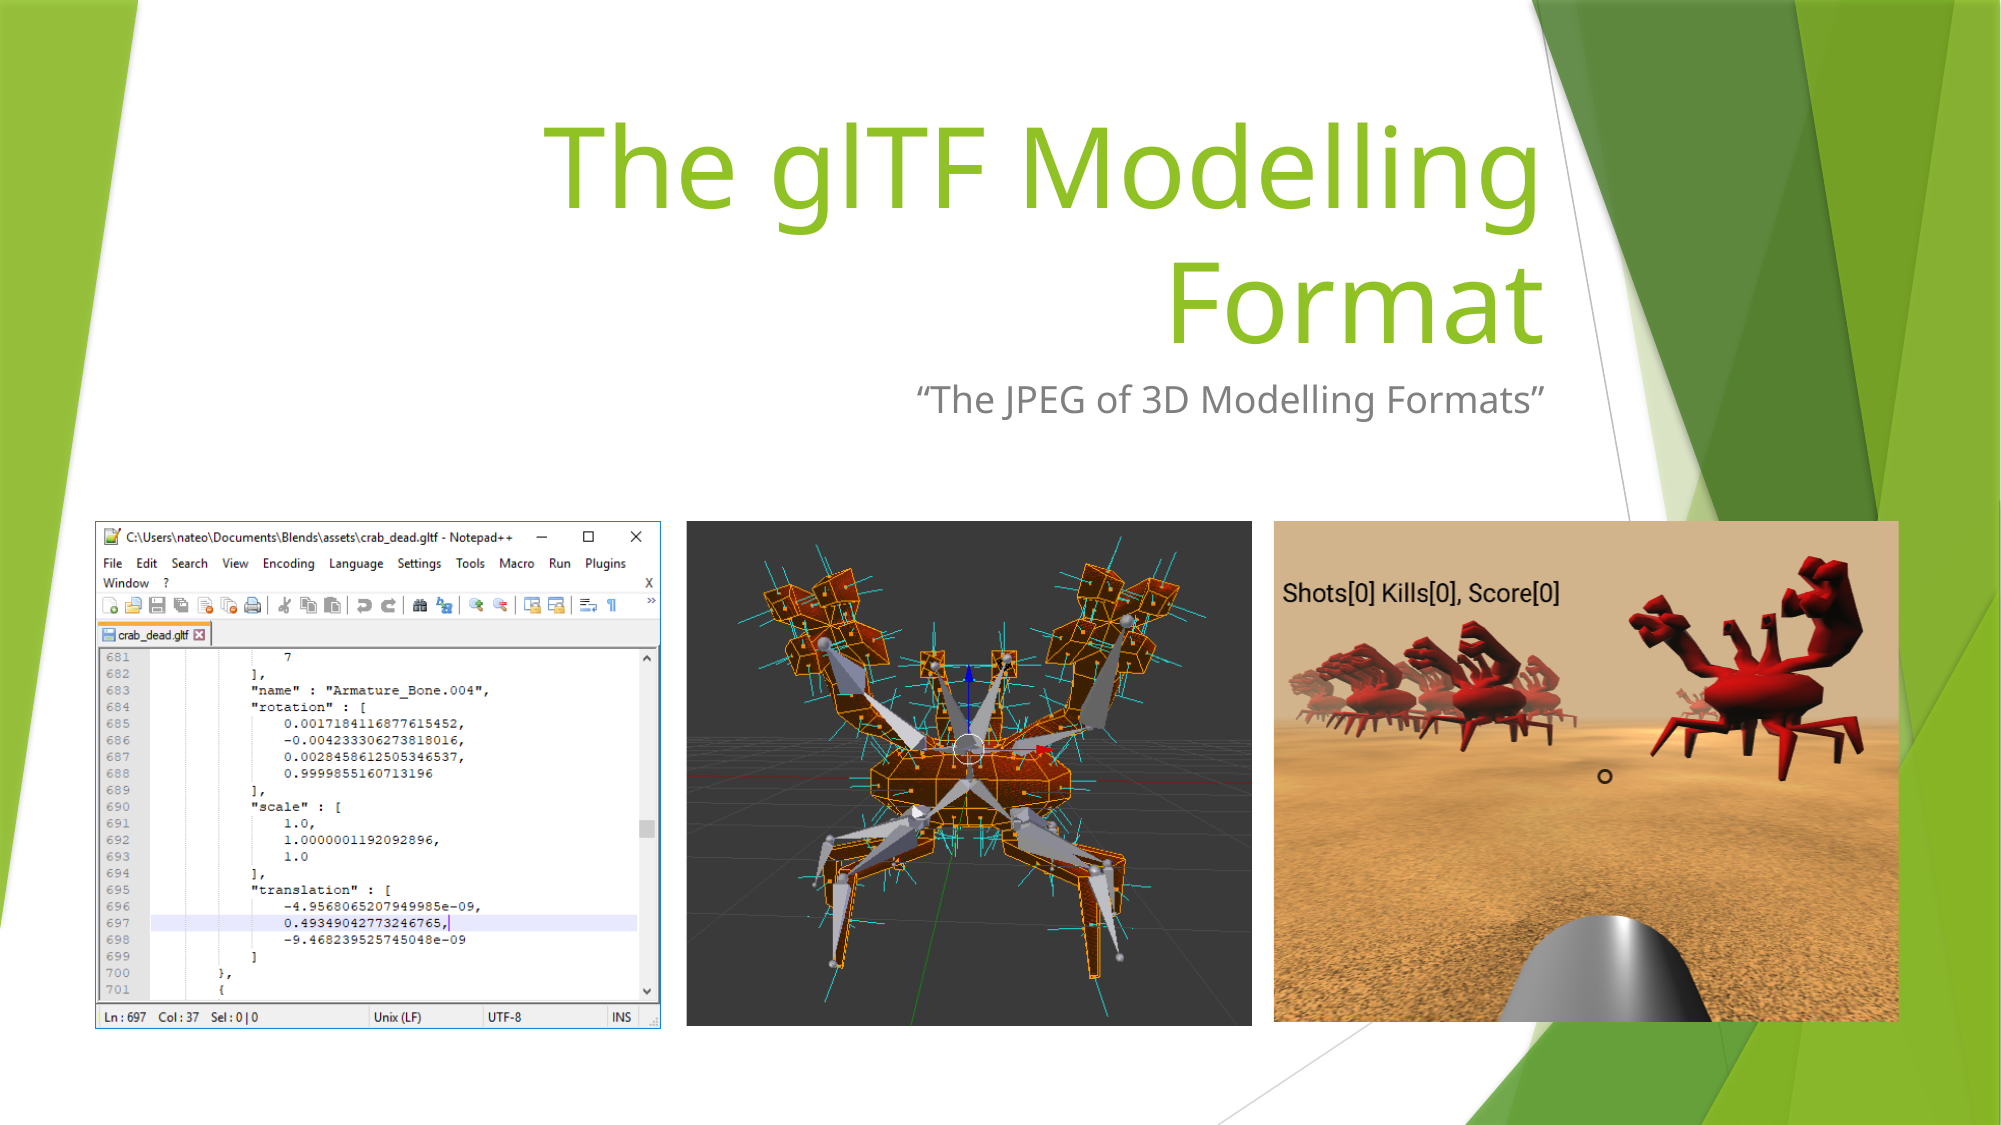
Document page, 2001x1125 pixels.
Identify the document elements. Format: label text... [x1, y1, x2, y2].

picture [686, 521, 1253, 1027]
picture [94, 521, 662, 1029]
subtitle “The JPEG of 3D Modelling Formats” [286, 368, 1561, 549]
picture [1273, 521, 1900, 1022]
title The glTF Modelling Format [286, 103, 1561, 368]
